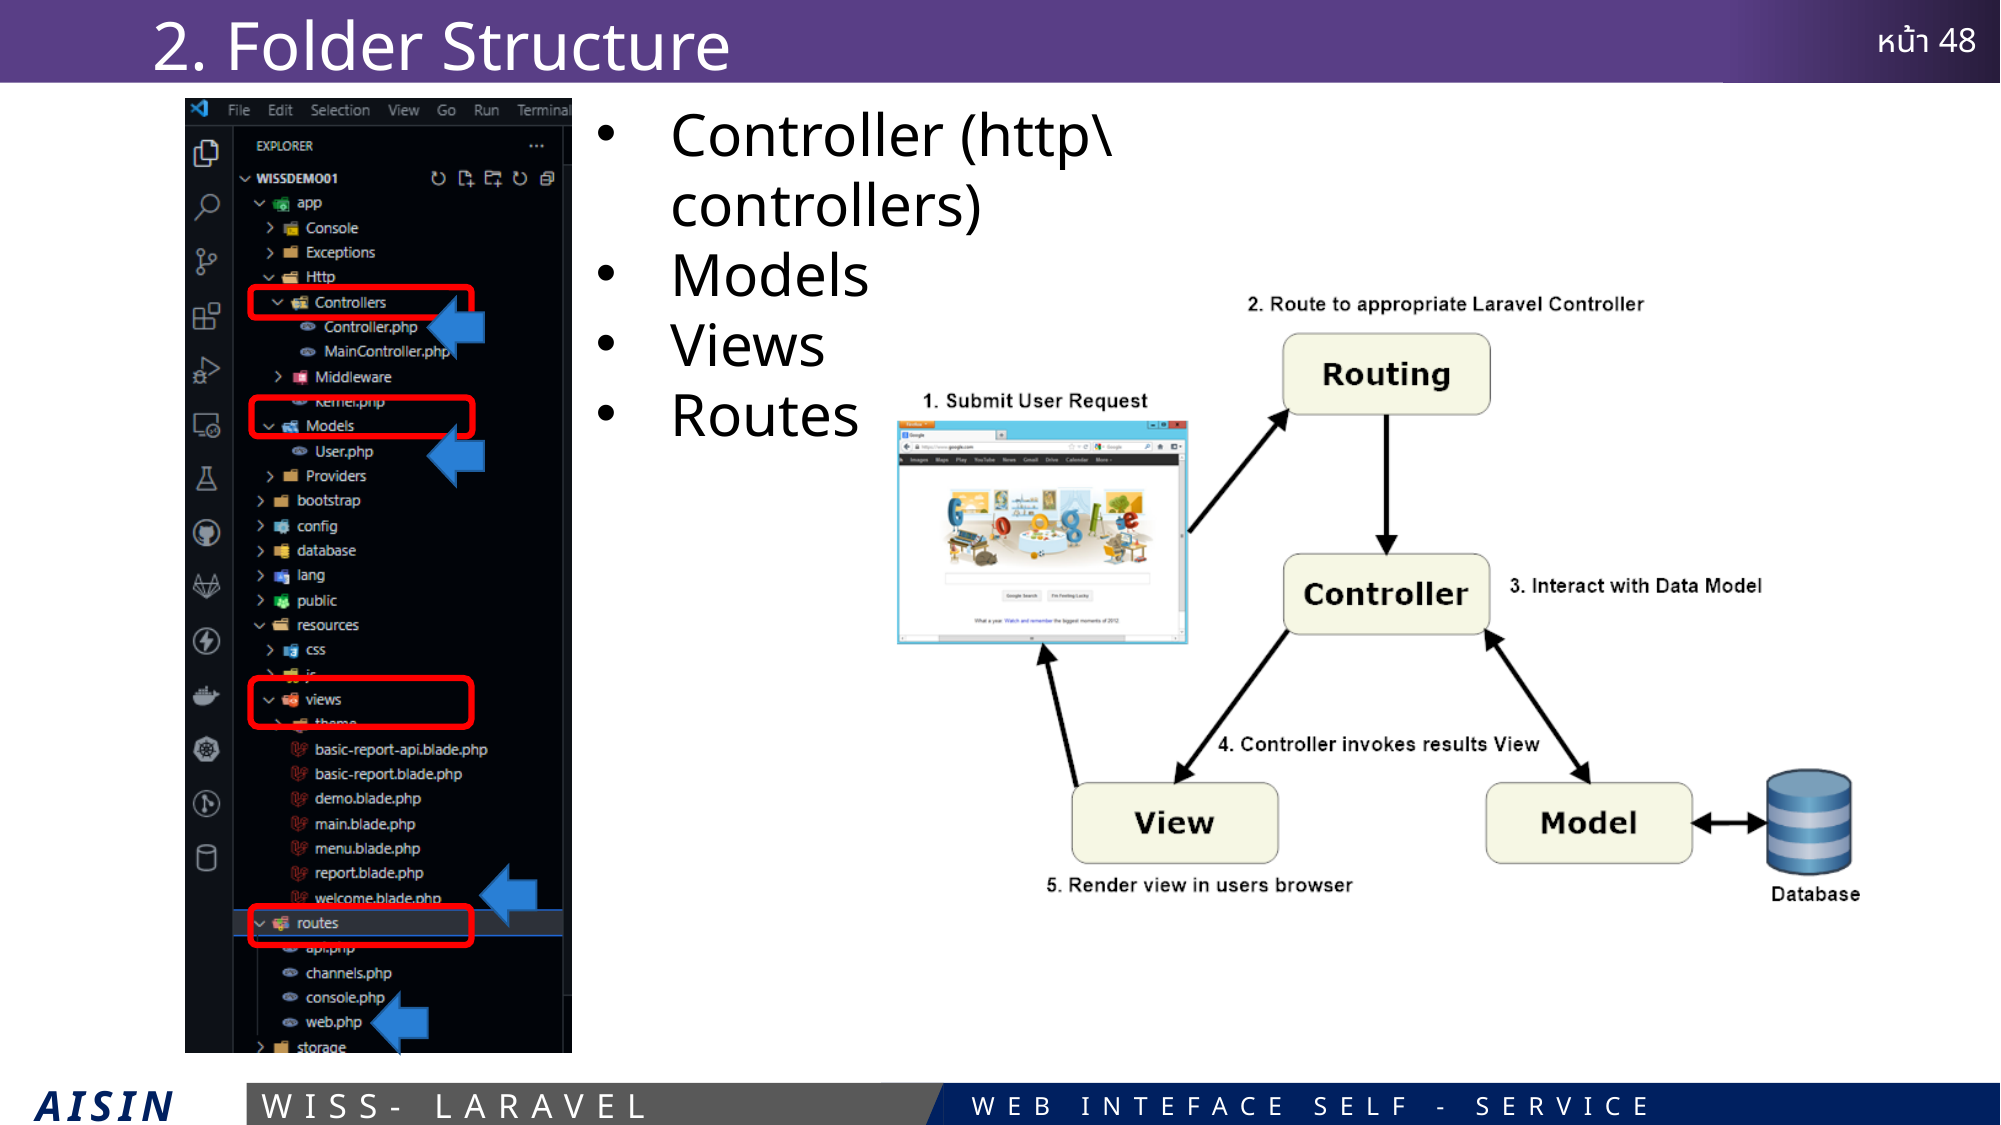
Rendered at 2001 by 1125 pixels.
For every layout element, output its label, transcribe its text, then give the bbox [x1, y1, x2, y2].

title 2. Folder Structure [137, 0, 1863, 99]
text_box Controller (http\controllers) Models Views Routes [580, 90, 1288, 455]
picture [891, 287, 1887, 911]
picture [185, 98, 572, 1054]
